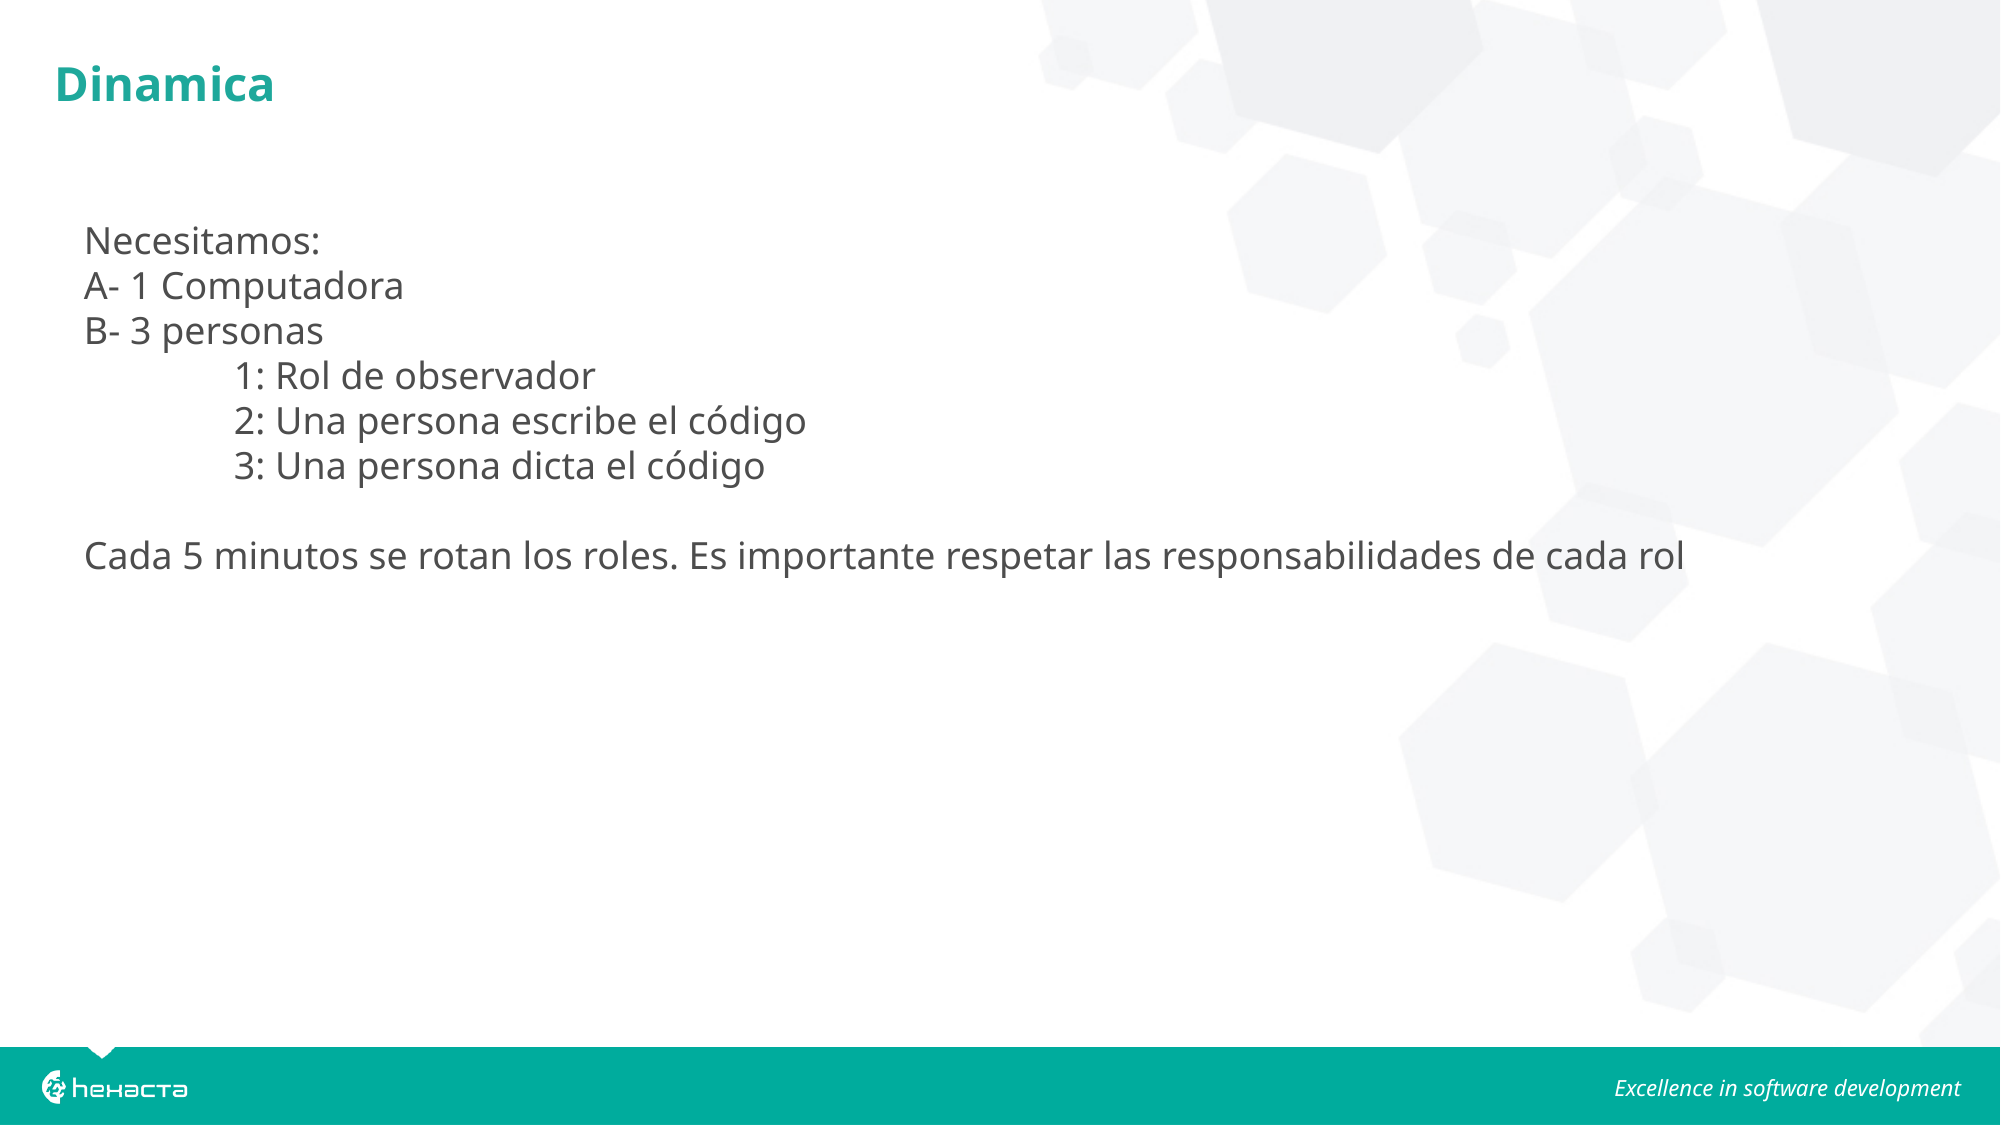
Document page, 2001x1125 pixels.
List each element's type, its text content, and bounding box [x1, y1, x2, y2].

text_box Necesitamos: A- 1 Computadora B- 3 personas 1: Rol de observador 2: Una persona escribe el código 3: Una persona dicta el código Cada 5 minutos se rotan los roles. Es importante respetar las responsabilidades de cada rol [69, 209, 1842, 585]
title Dinamica [39, 46, 1620, 122]
picture [0, 0, 2001, 1125]
